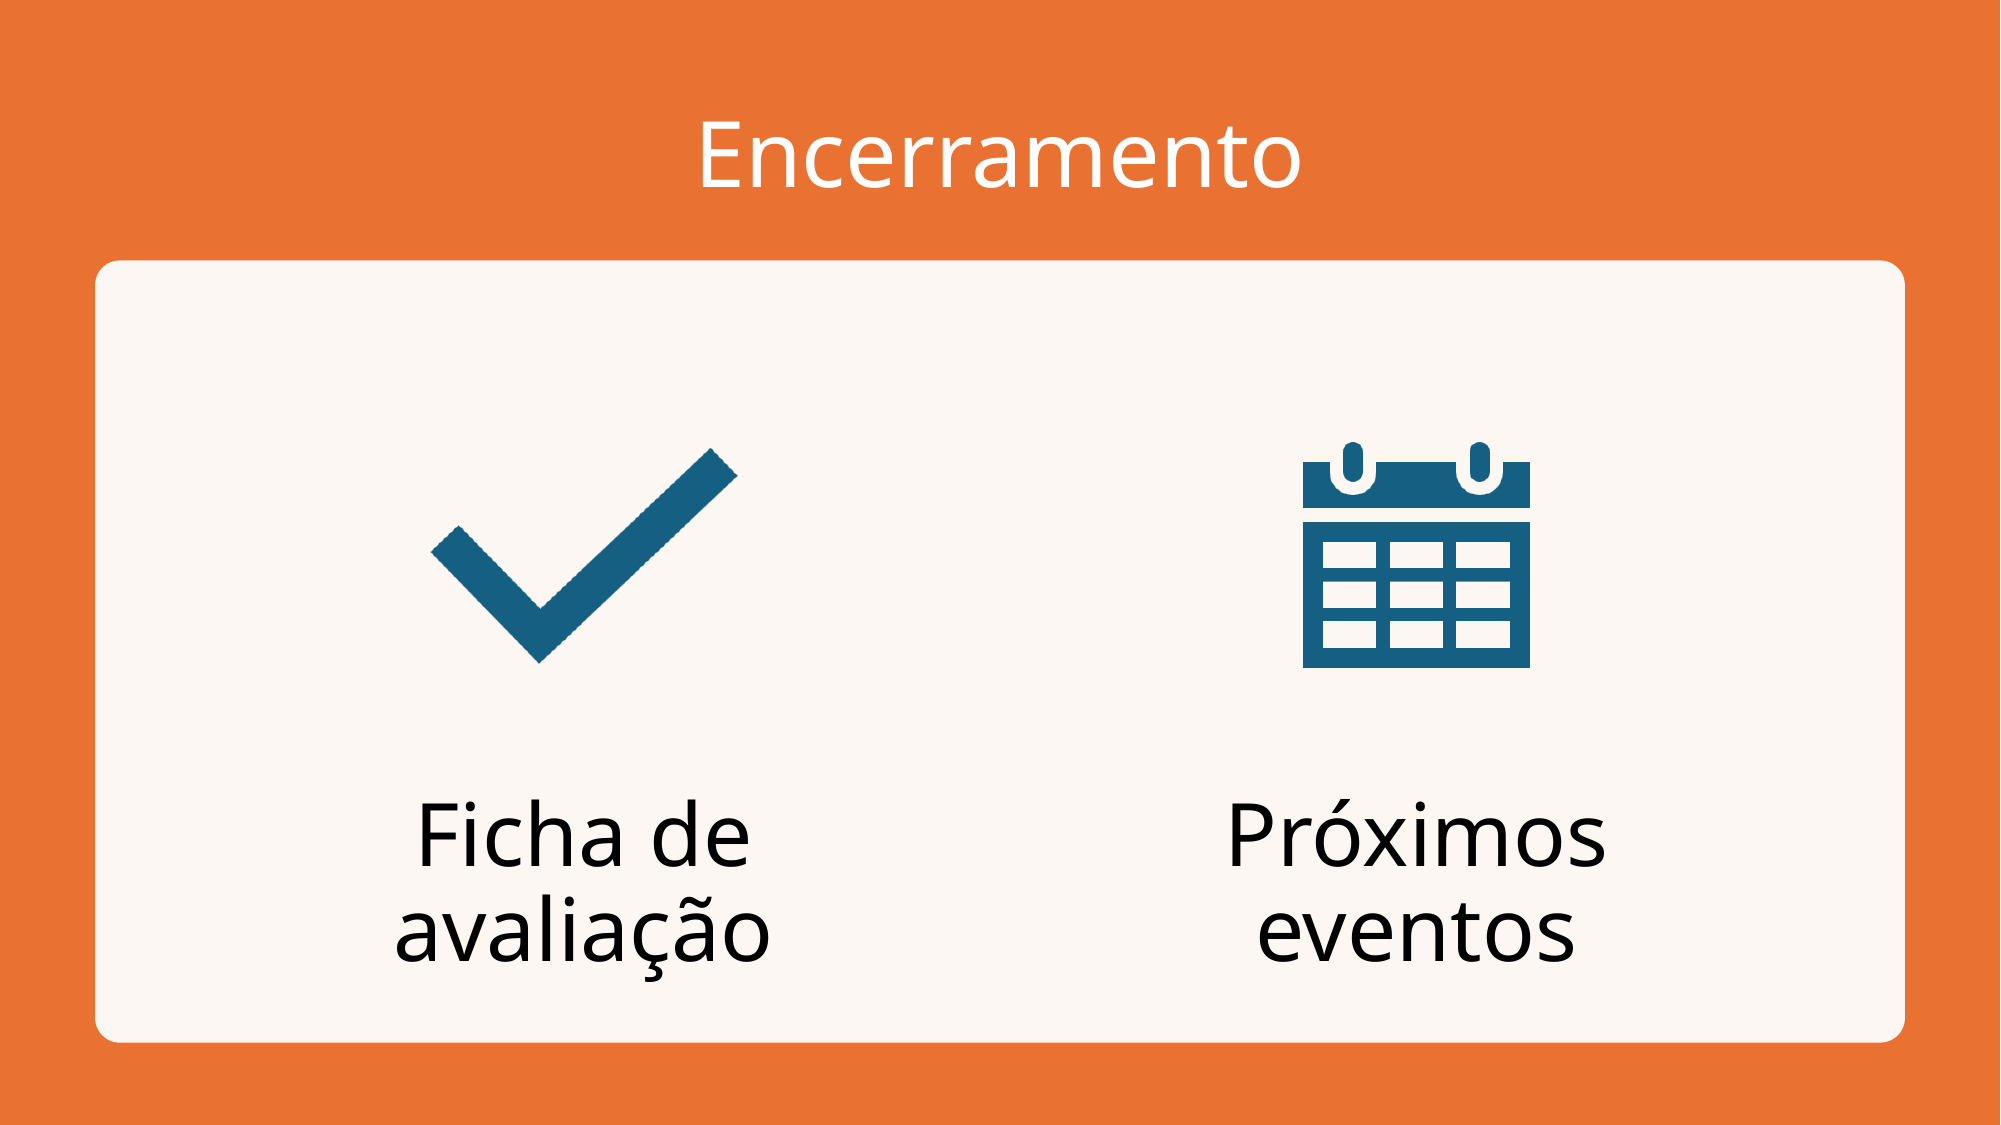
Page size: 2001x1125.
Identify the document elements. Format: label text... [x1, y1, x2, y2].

text_box [93, 258, 1907, 1045]
text_box [0, 0, 2000, 1125]
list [136, 294, 1863, 1010]
title Encerramento [137, 75, 1863, 241]
